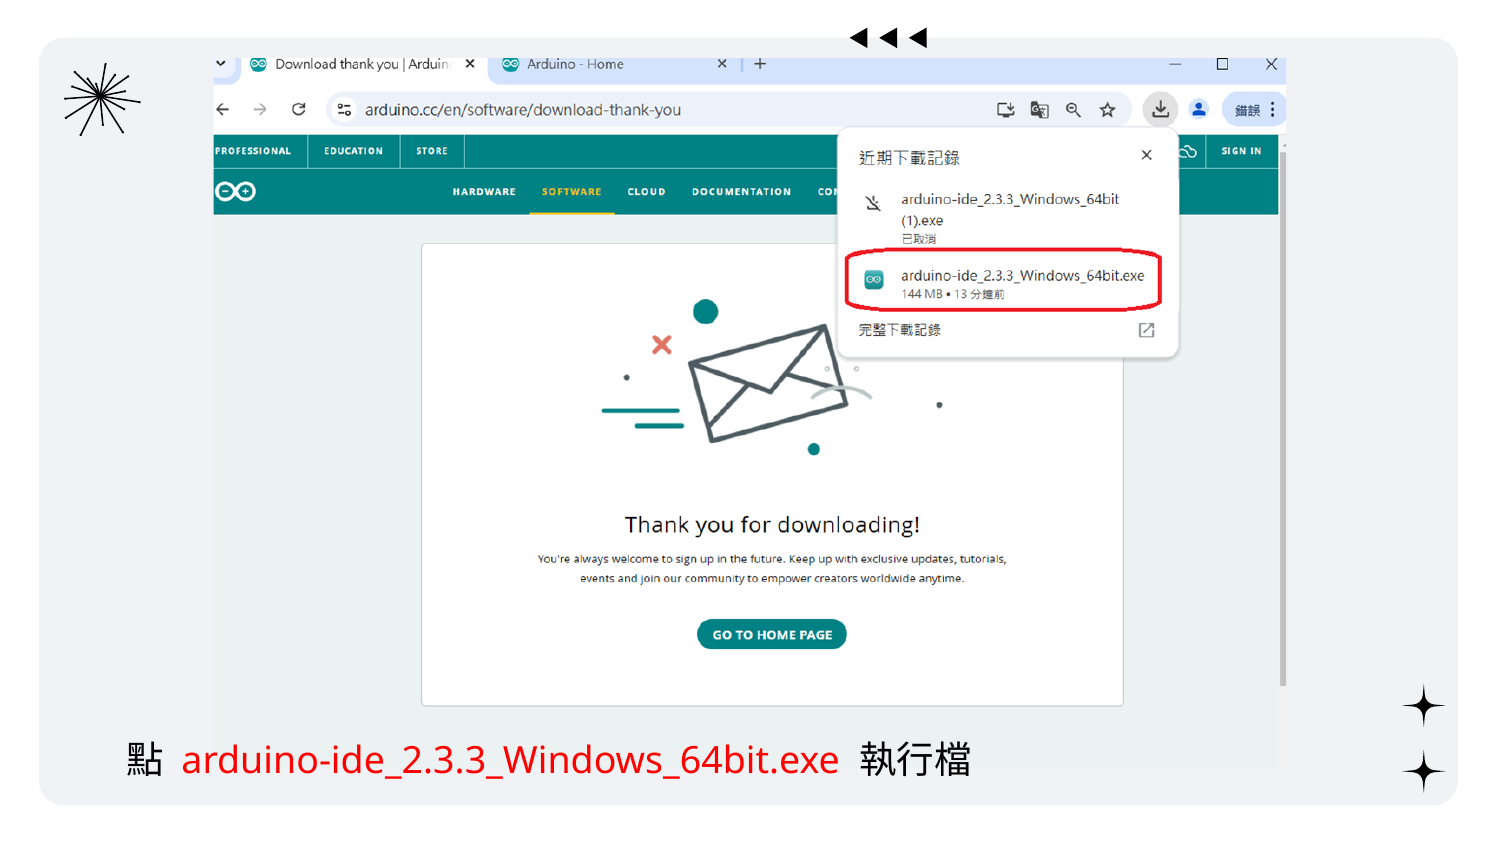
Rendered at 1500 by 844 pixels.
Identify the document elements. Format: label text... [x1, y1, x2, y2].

picture [213, 58, 1287, 768]
text_box 點 arduino-ide_2.3.3_Windows_64bit.exe 執行檔 [111, 728, 987, 789]
